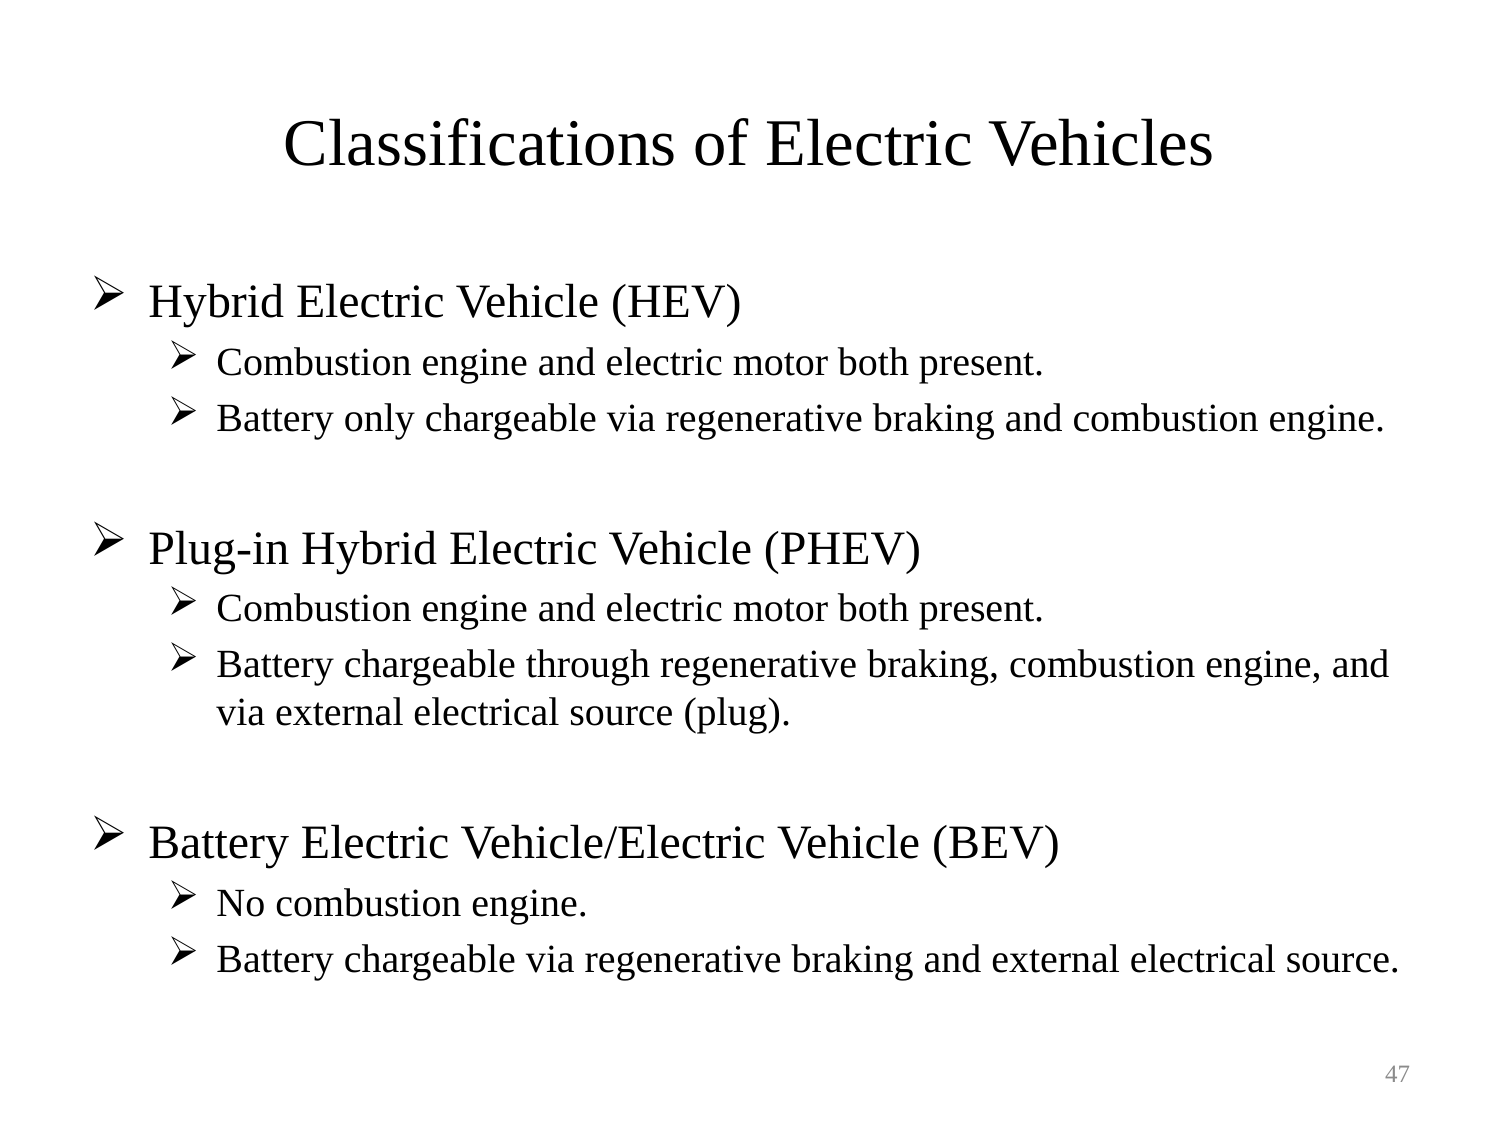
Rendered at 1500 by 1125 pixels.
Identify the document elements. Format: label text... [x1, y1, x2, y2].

list Hybrid Electric Vehicle (HEV) Combustion engine and electric motor both present. Battery only chargeable via regenerative braking and combustion engine. Plug-in Hybrid Electric Vehicle (PHEV) Combustion engine and electric motor both present. Battery chargeable through regenerative braking, combustion engine, and via external electrical source (plug). Battery Electric Vehicle/Electric Vehicle (BEV) No combustion engine. Battery chargeable via regenerative braking and external electrical source. [75, 262, 1425, 1005]
slide_number 47 [1074, 1042, 1425, 1103]
title Classifications of Electric Vehicles [75, 45, 1425, 233]
